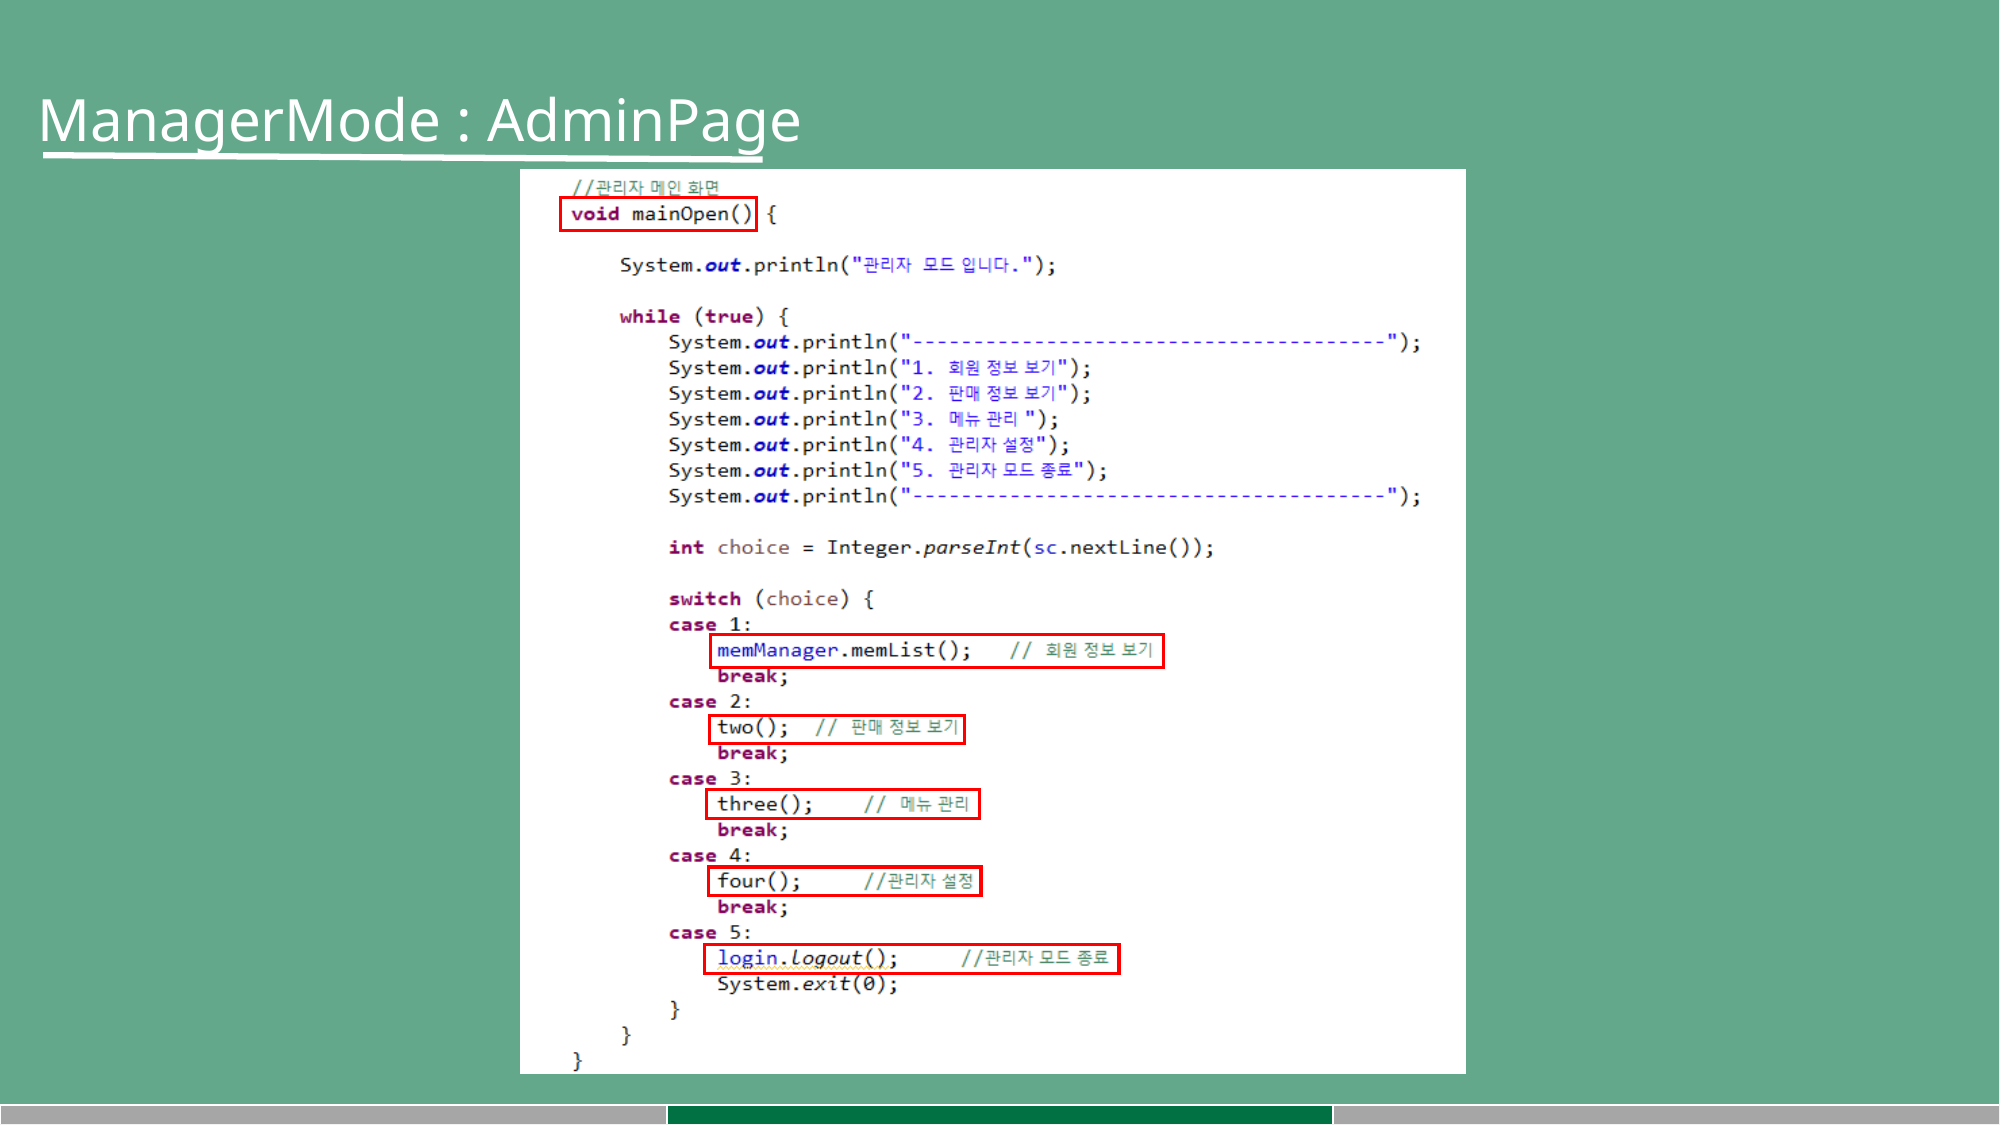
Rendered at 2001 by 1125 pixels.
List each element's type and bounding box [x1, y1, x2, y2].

text_box [43, 155, 763, 160]
picture [520, 169, 1466, 1074]
text_box [0, 0, 2000, 1125]
